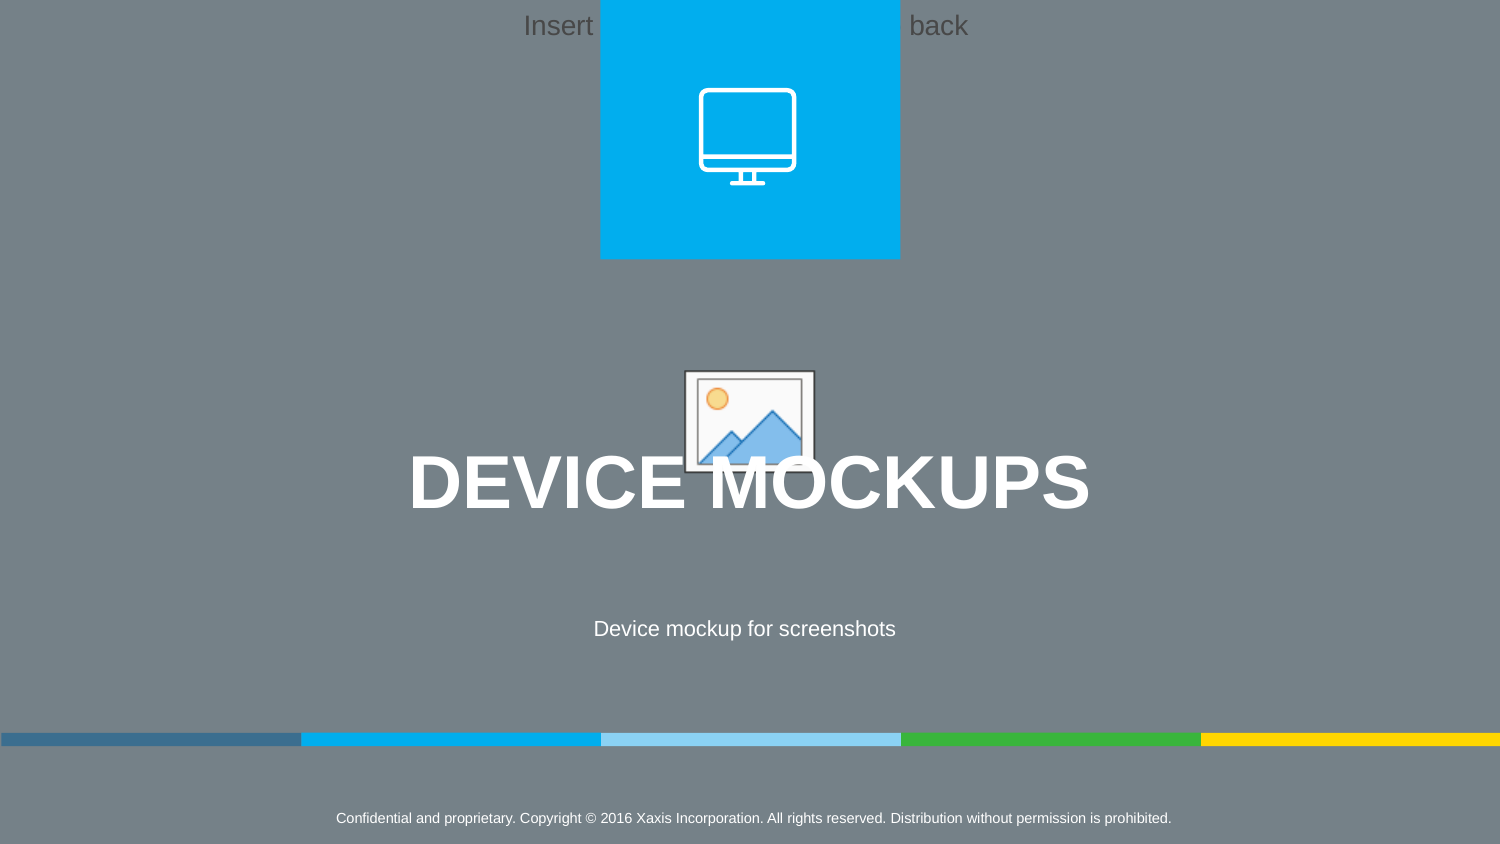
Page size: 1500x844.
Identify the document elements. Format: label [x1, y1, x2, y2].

text_box [1, 732, 1500, 747]
picture [0, 0, 1500, 844]
picture [699, 88, 796, 185]
